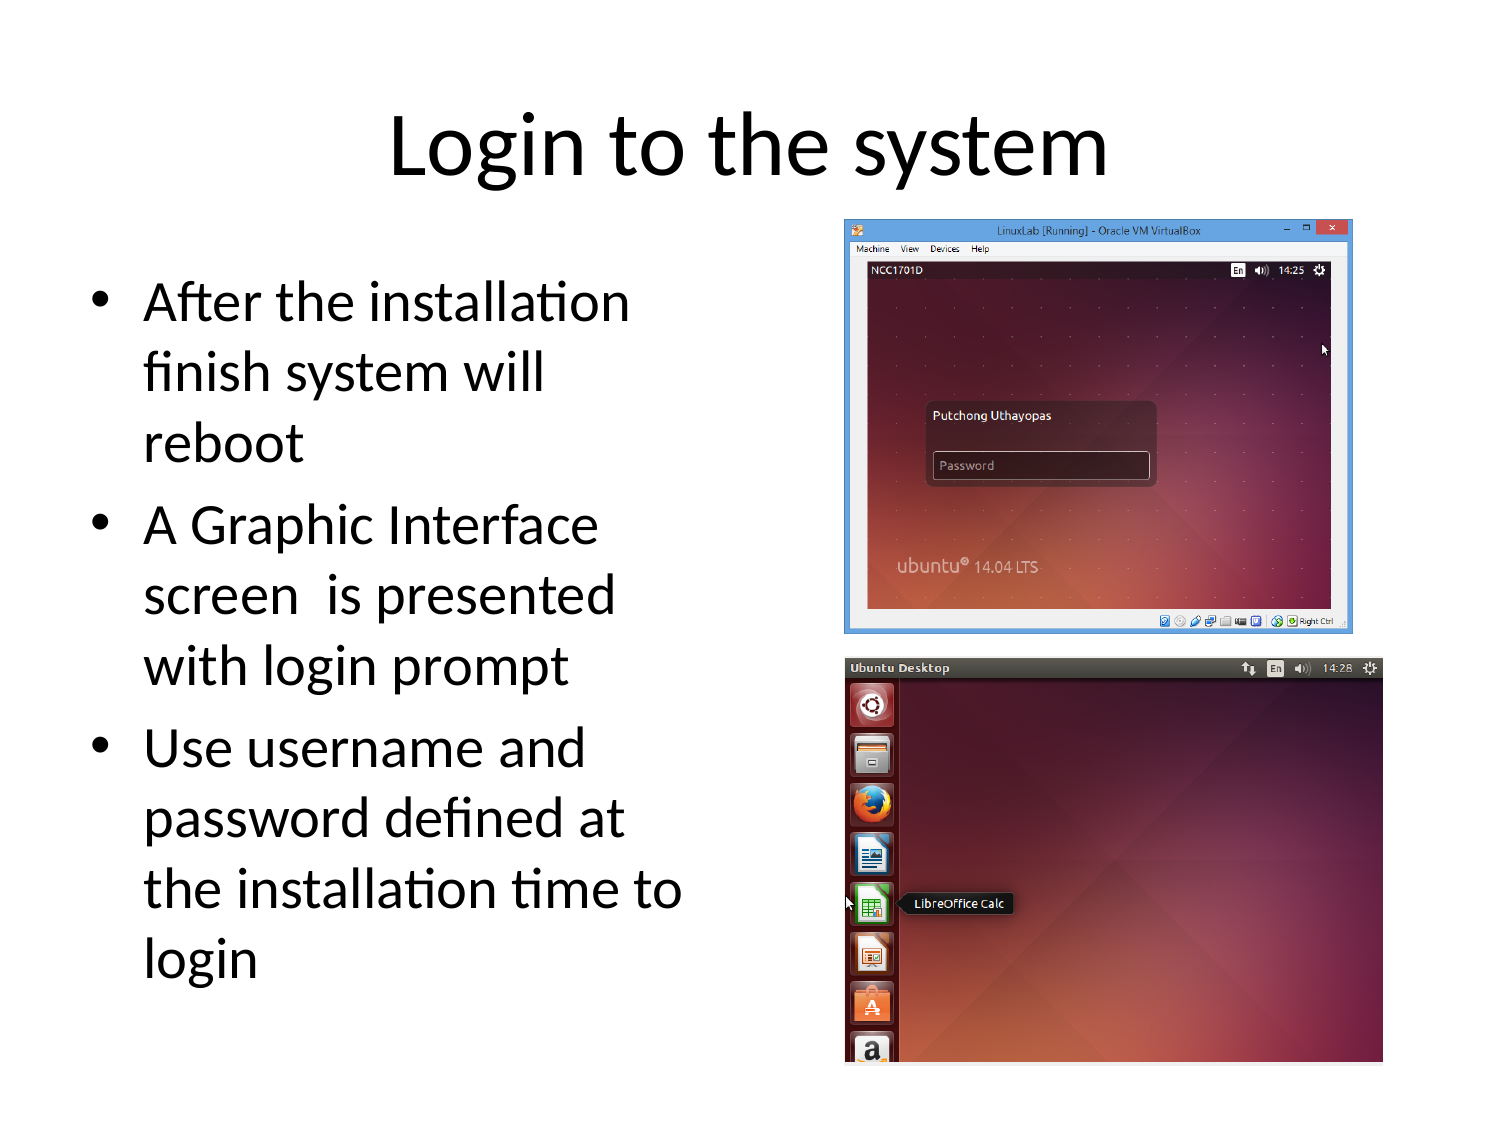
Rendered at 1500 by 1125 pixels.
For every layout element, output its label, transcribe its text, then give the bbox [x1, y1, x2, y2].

picture [844, 656, 1383, 1067]
list After the installation finish system will reboot A Graphic Interface screen is presented with login prompt Use username and password defined at the installation time to login [75, 255, 727, 1000]
picture [844, 219, 1353, 635]
title Login to the system [75, 45, 1425, 233]
